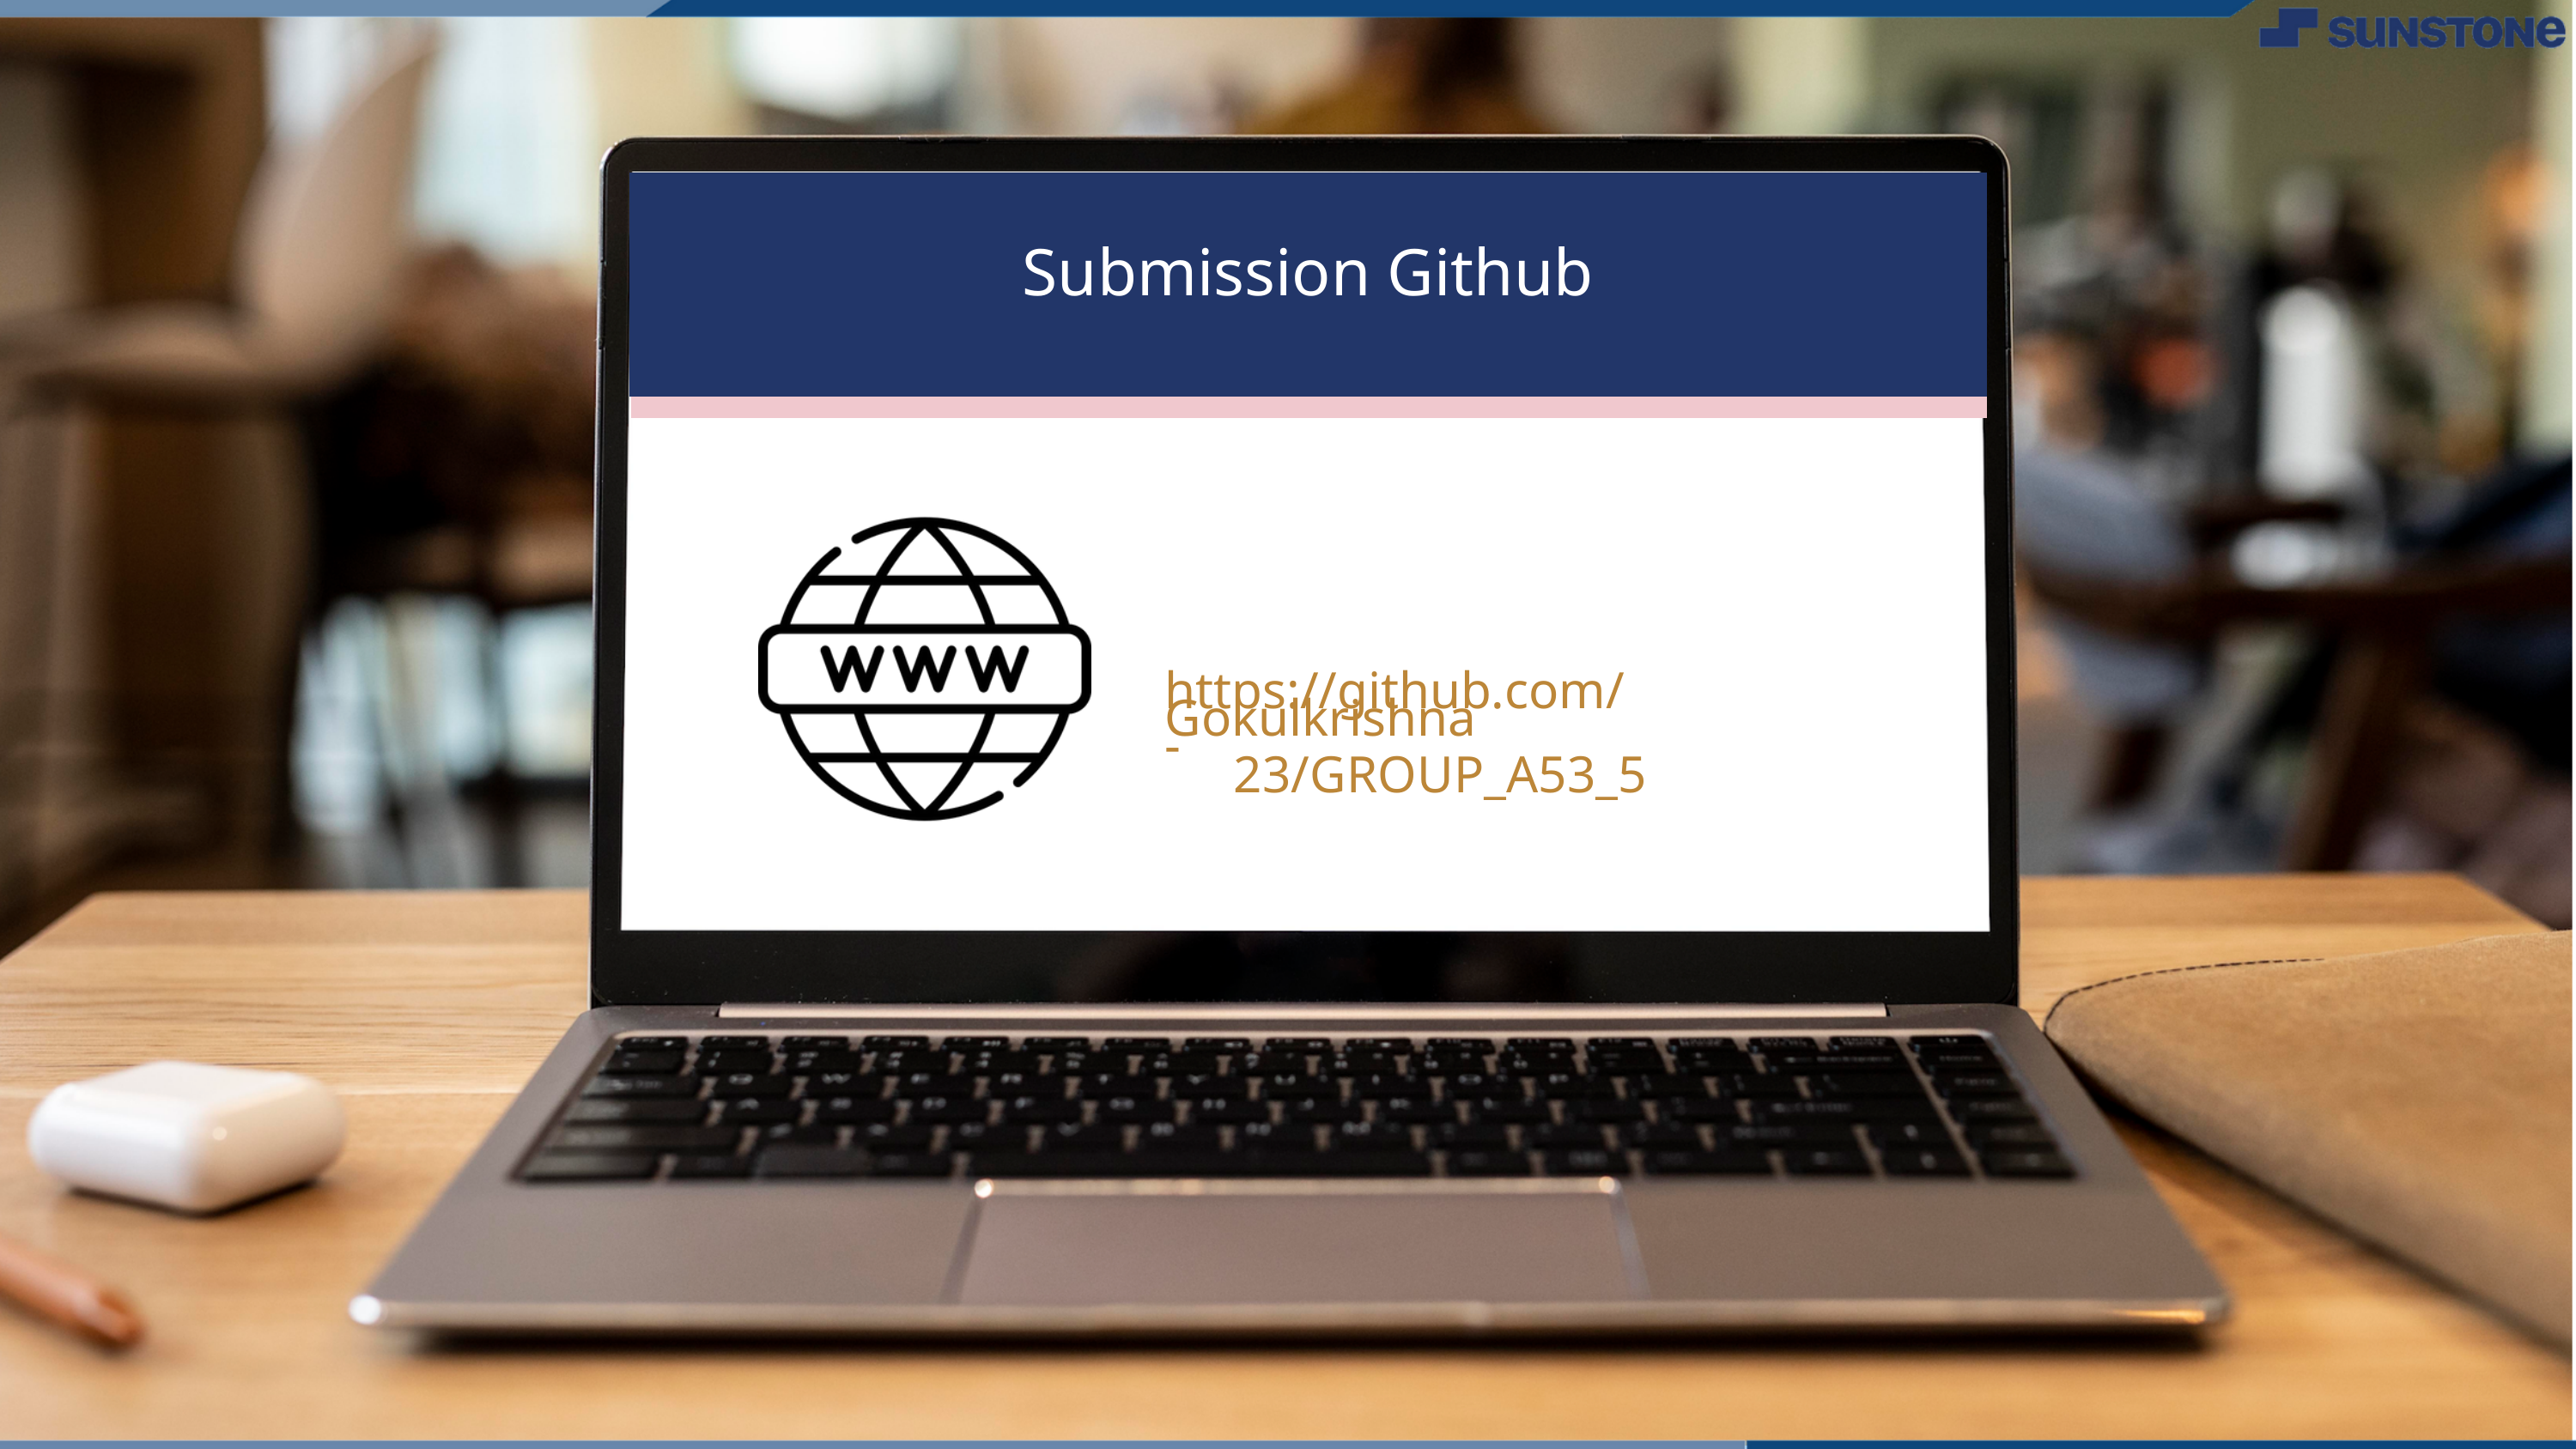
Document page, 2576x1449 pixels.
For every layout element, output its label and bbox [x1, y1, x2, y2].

picture [0, 0, 2576, 1449]
text_box [629, 172, 1987, 397]
text_box [630, 406, 1987, 419]
